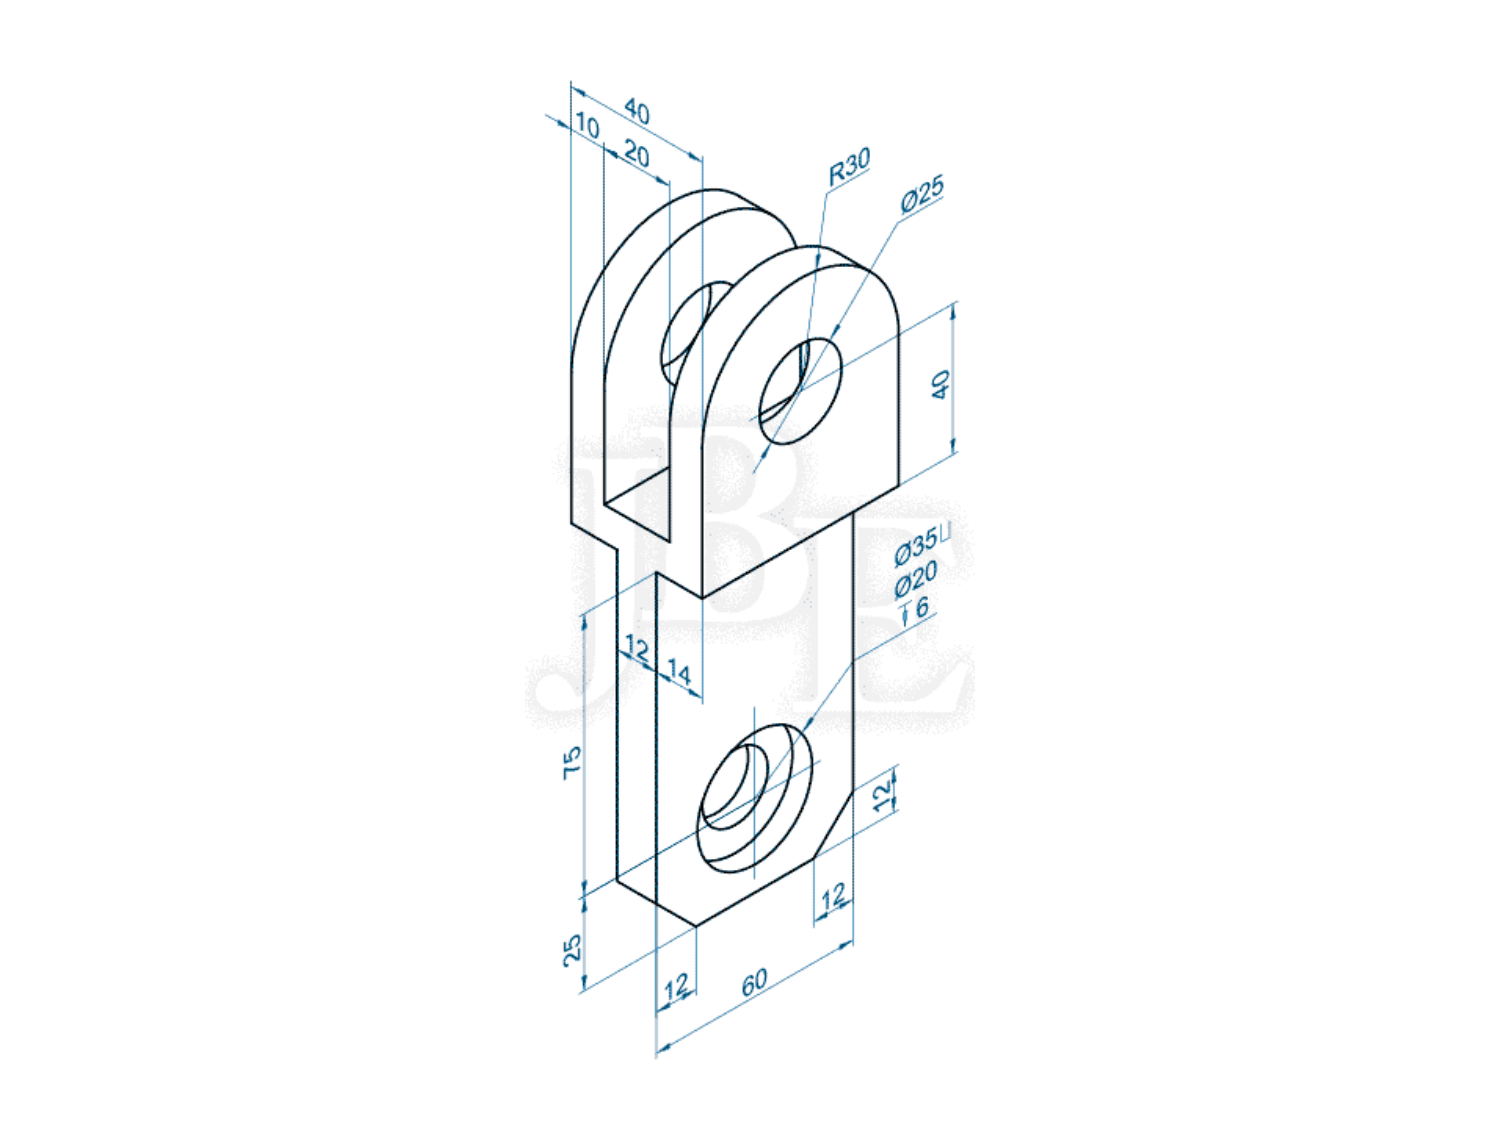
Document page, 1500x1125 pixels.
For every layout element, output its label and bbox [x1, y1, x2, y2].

picture [525, 58, 975, 1067]
